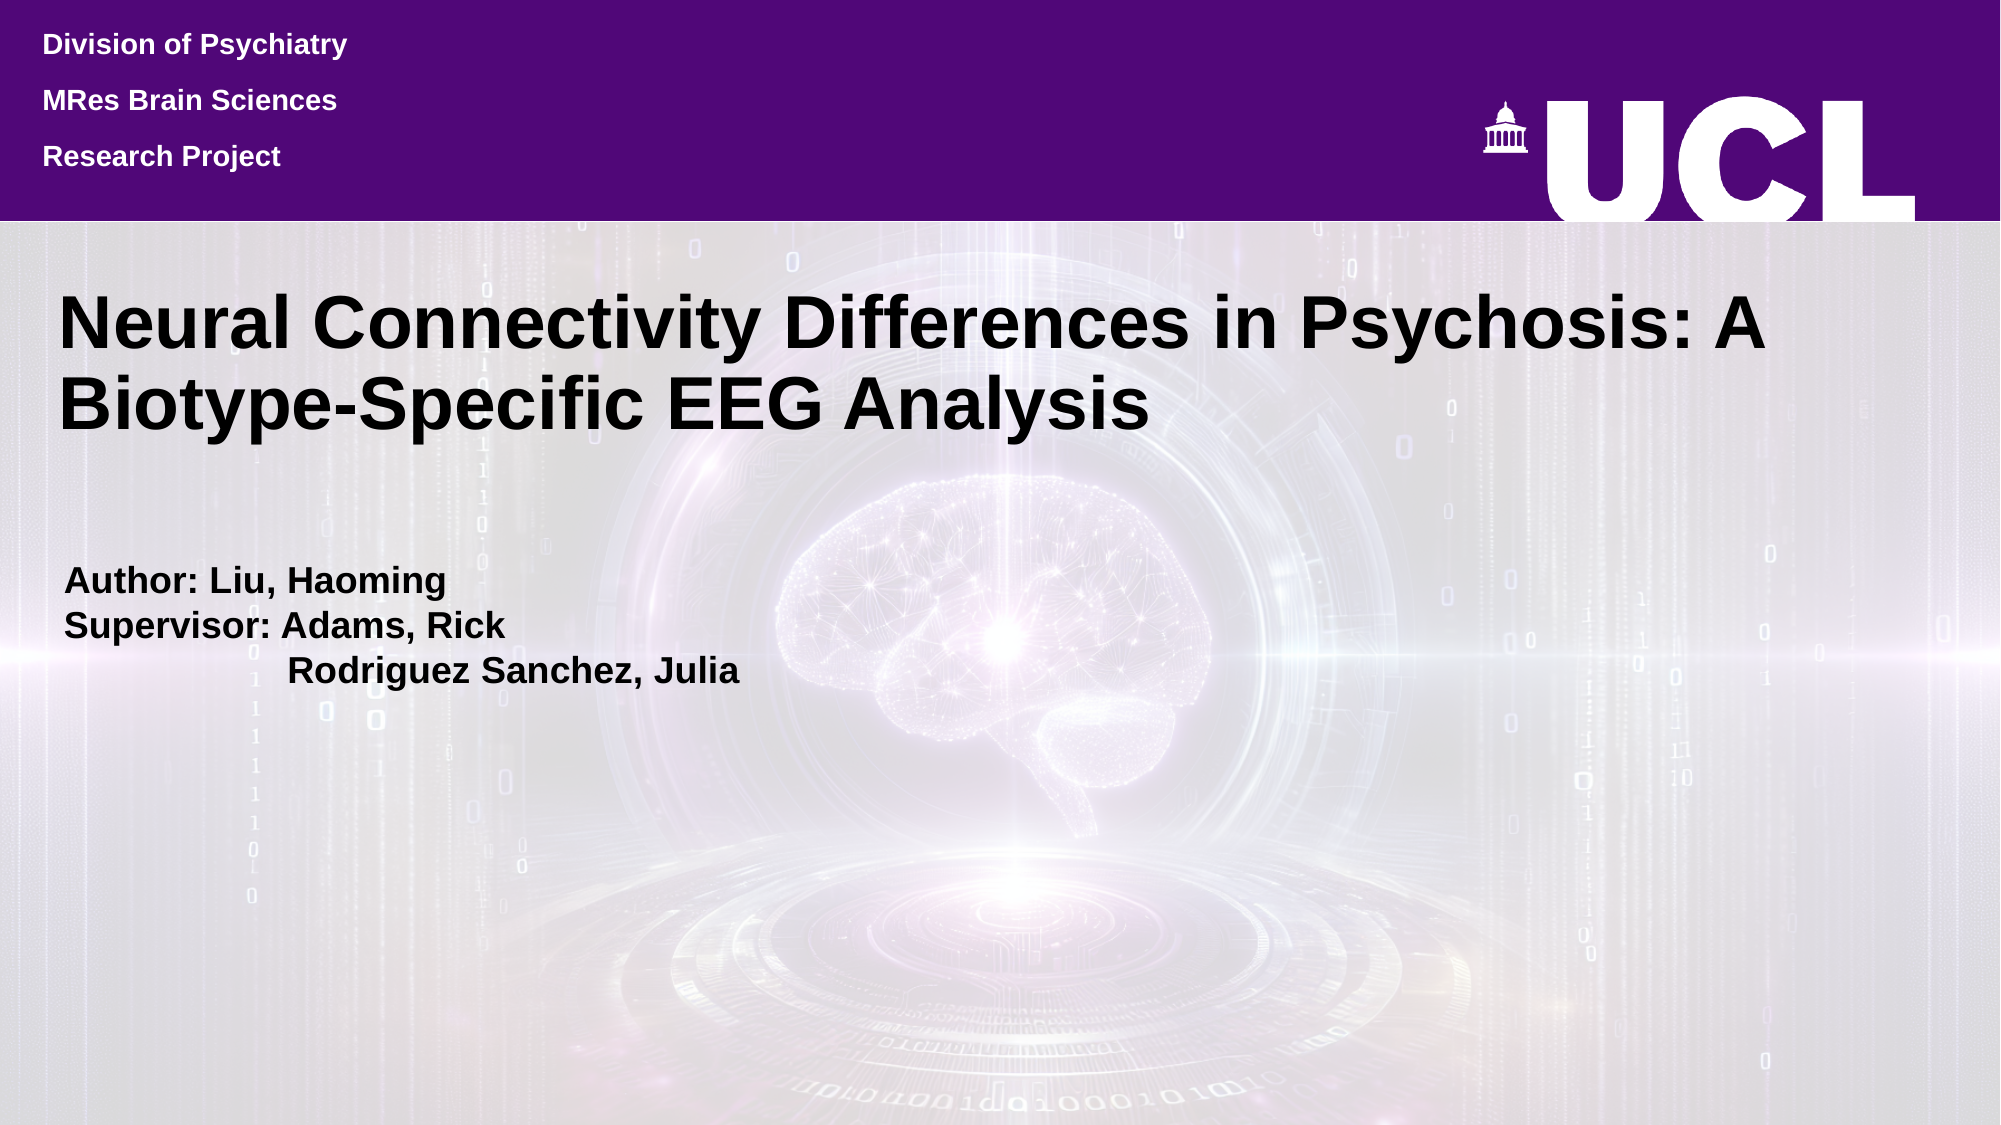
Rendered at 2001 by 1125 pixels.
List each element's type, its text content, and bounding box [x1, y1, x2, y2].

list Division of Psychiatry MRes Brain Sciences Research Project [40, 25, 986, 185]
picture [0, 222, 2000, 1125]
picture [0, 0, 2001, 221]
